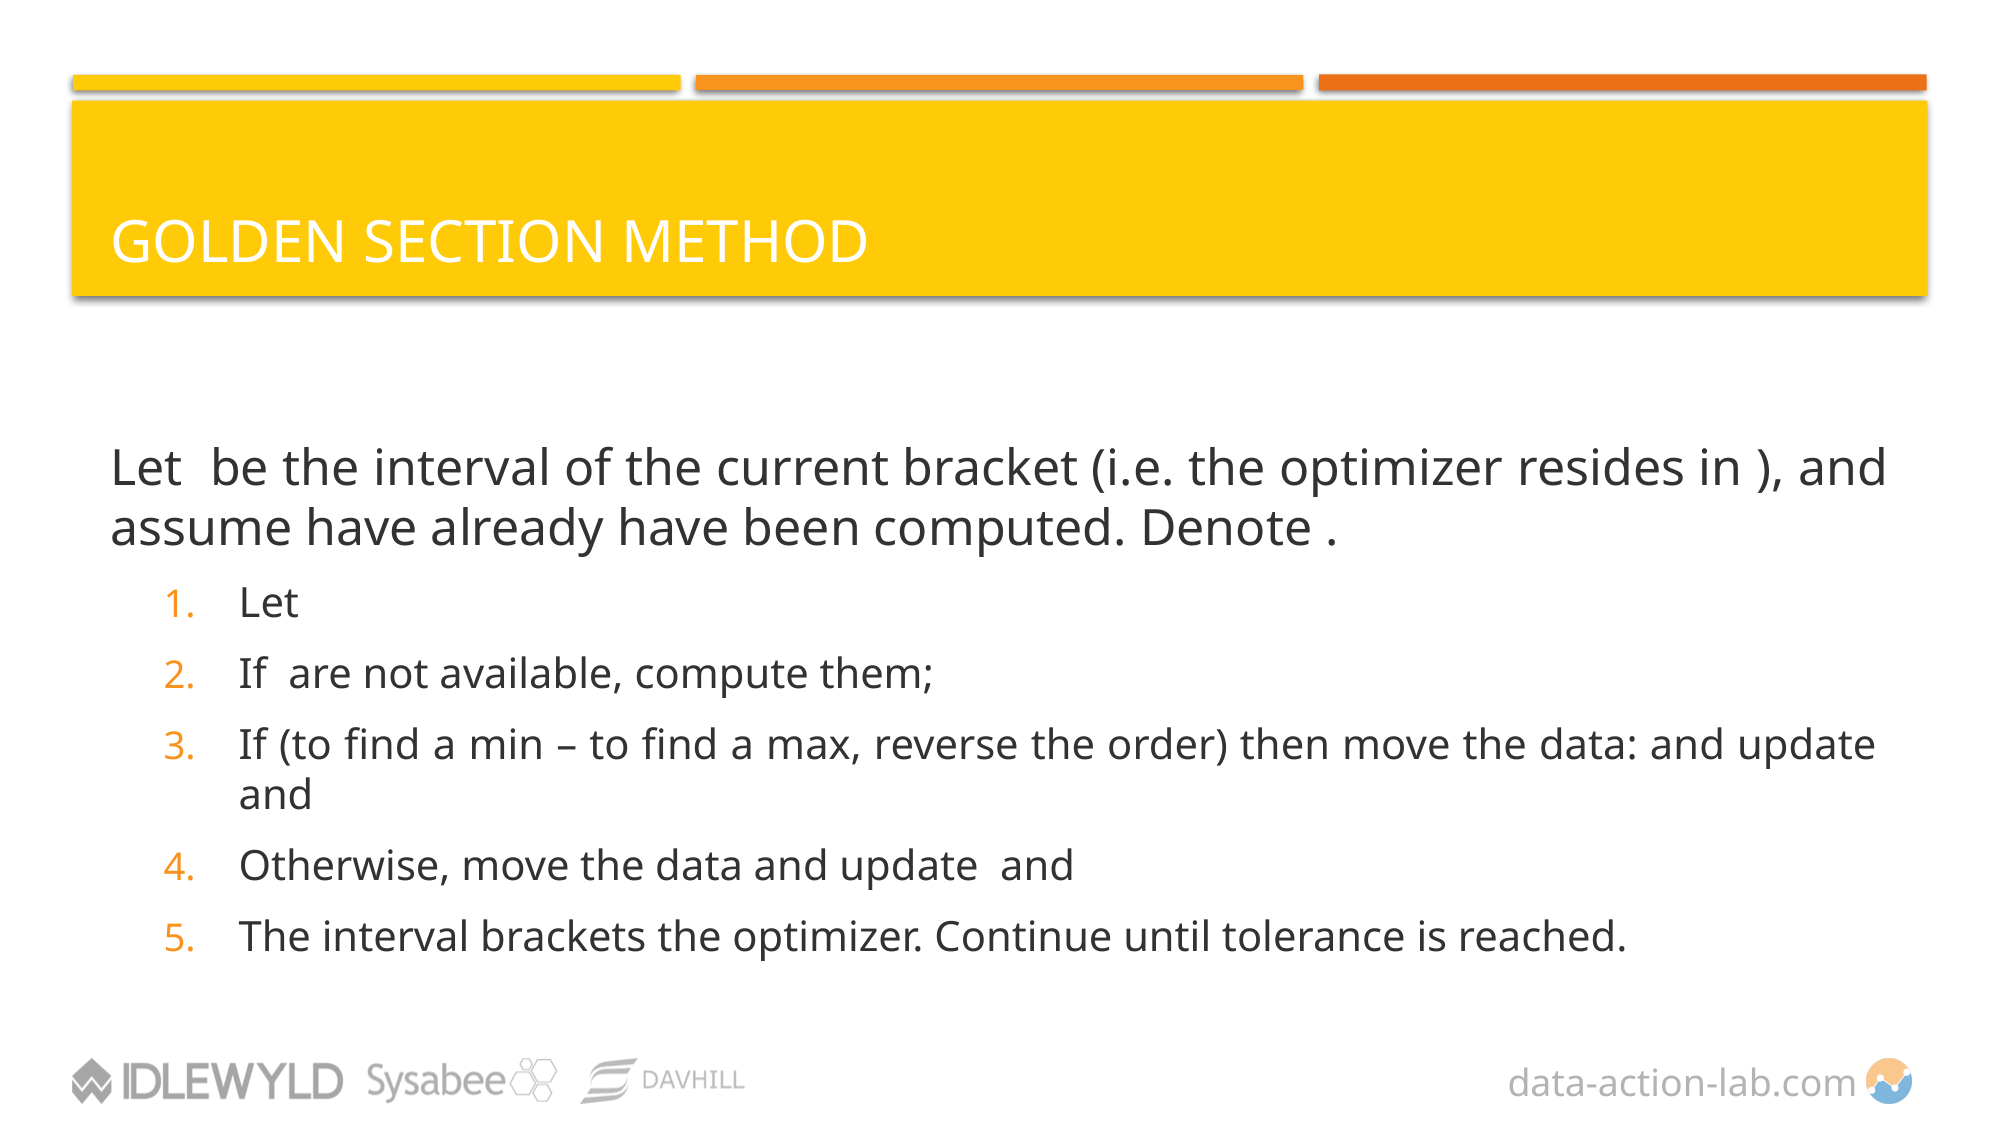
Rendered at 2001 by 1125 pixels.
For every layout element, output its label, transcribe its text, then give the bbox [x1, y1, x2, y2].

picture [72, 1058, 745, 1104]
title Golden Section Method [95, 115, 1905, 282]
